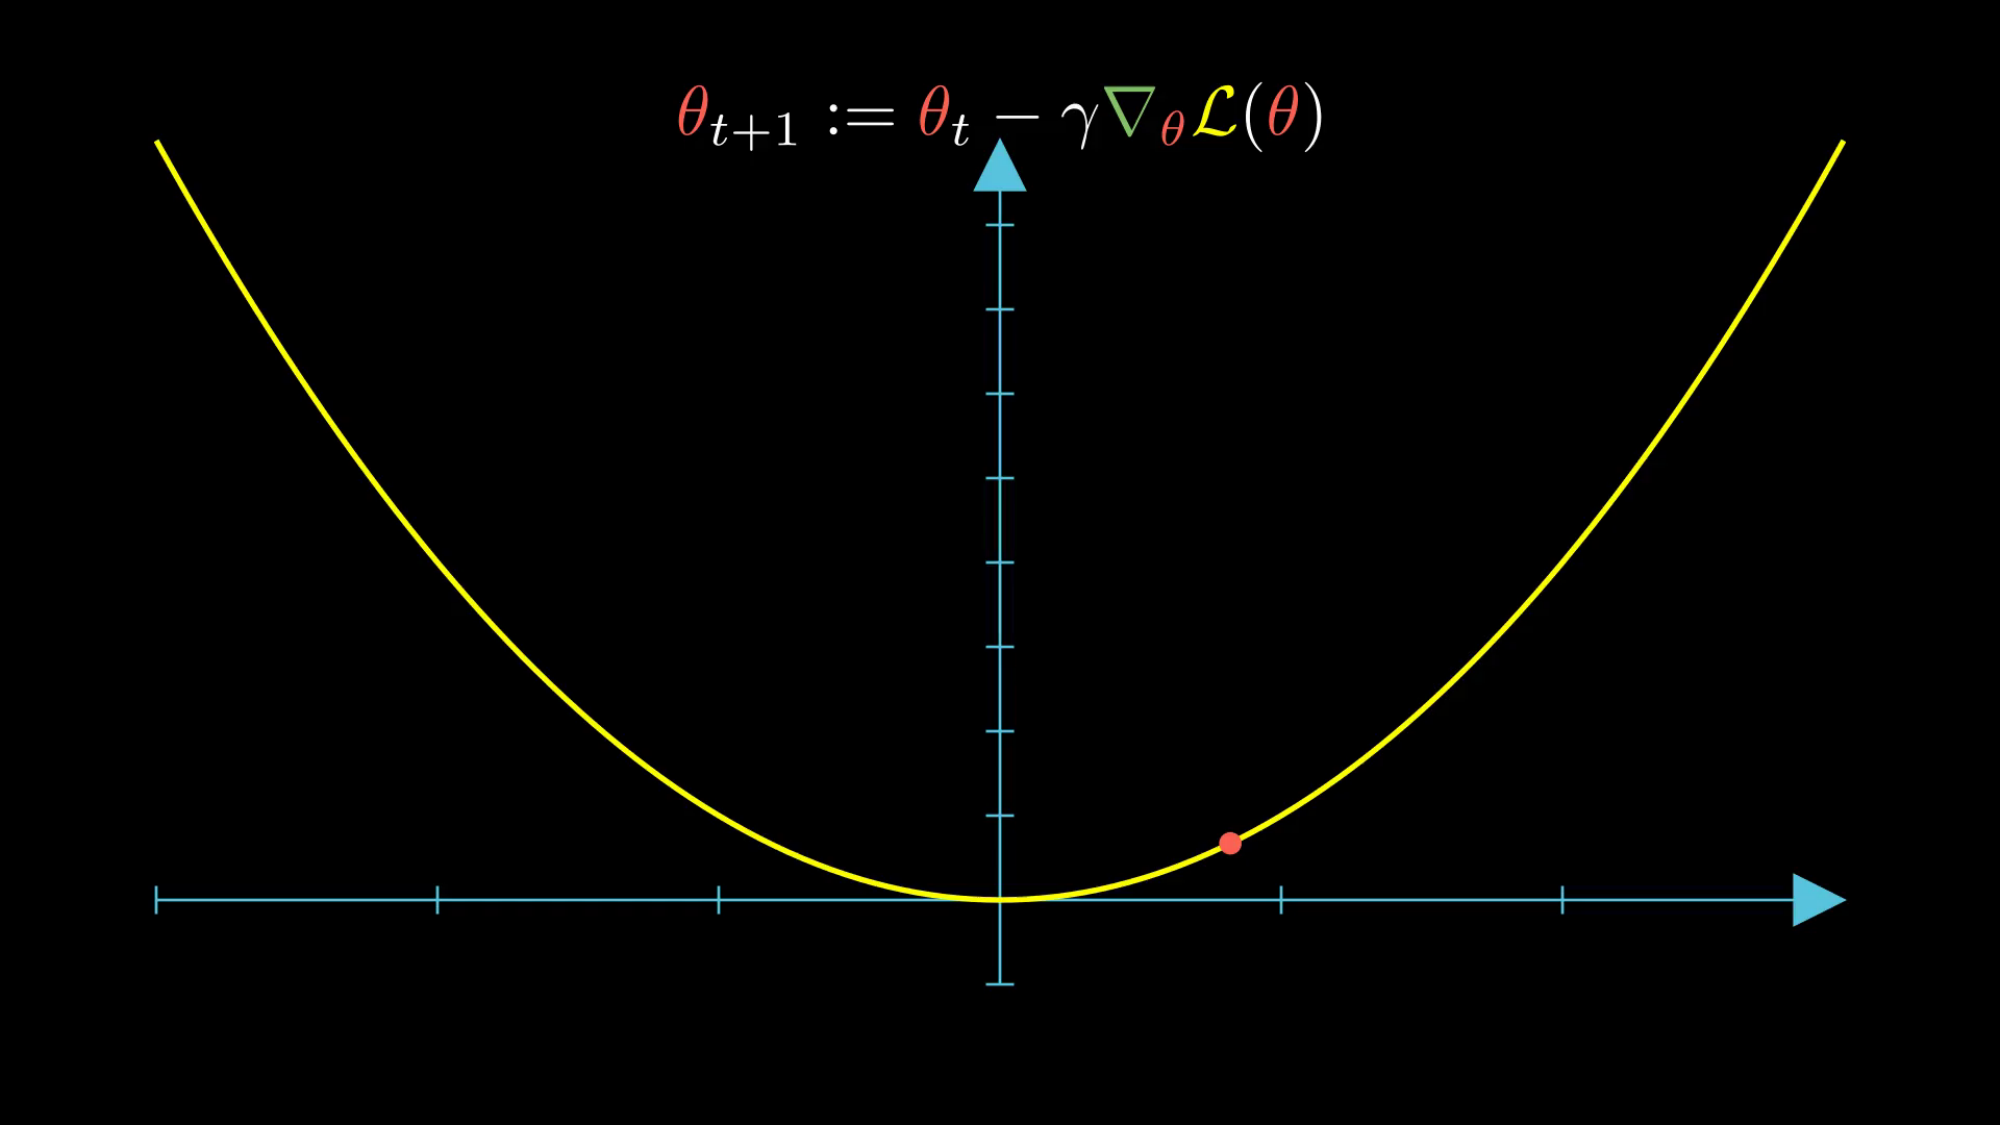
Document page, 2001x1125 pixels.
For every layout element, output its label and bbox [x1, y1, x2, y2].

text_box [0, 0, 2000, 1125]
